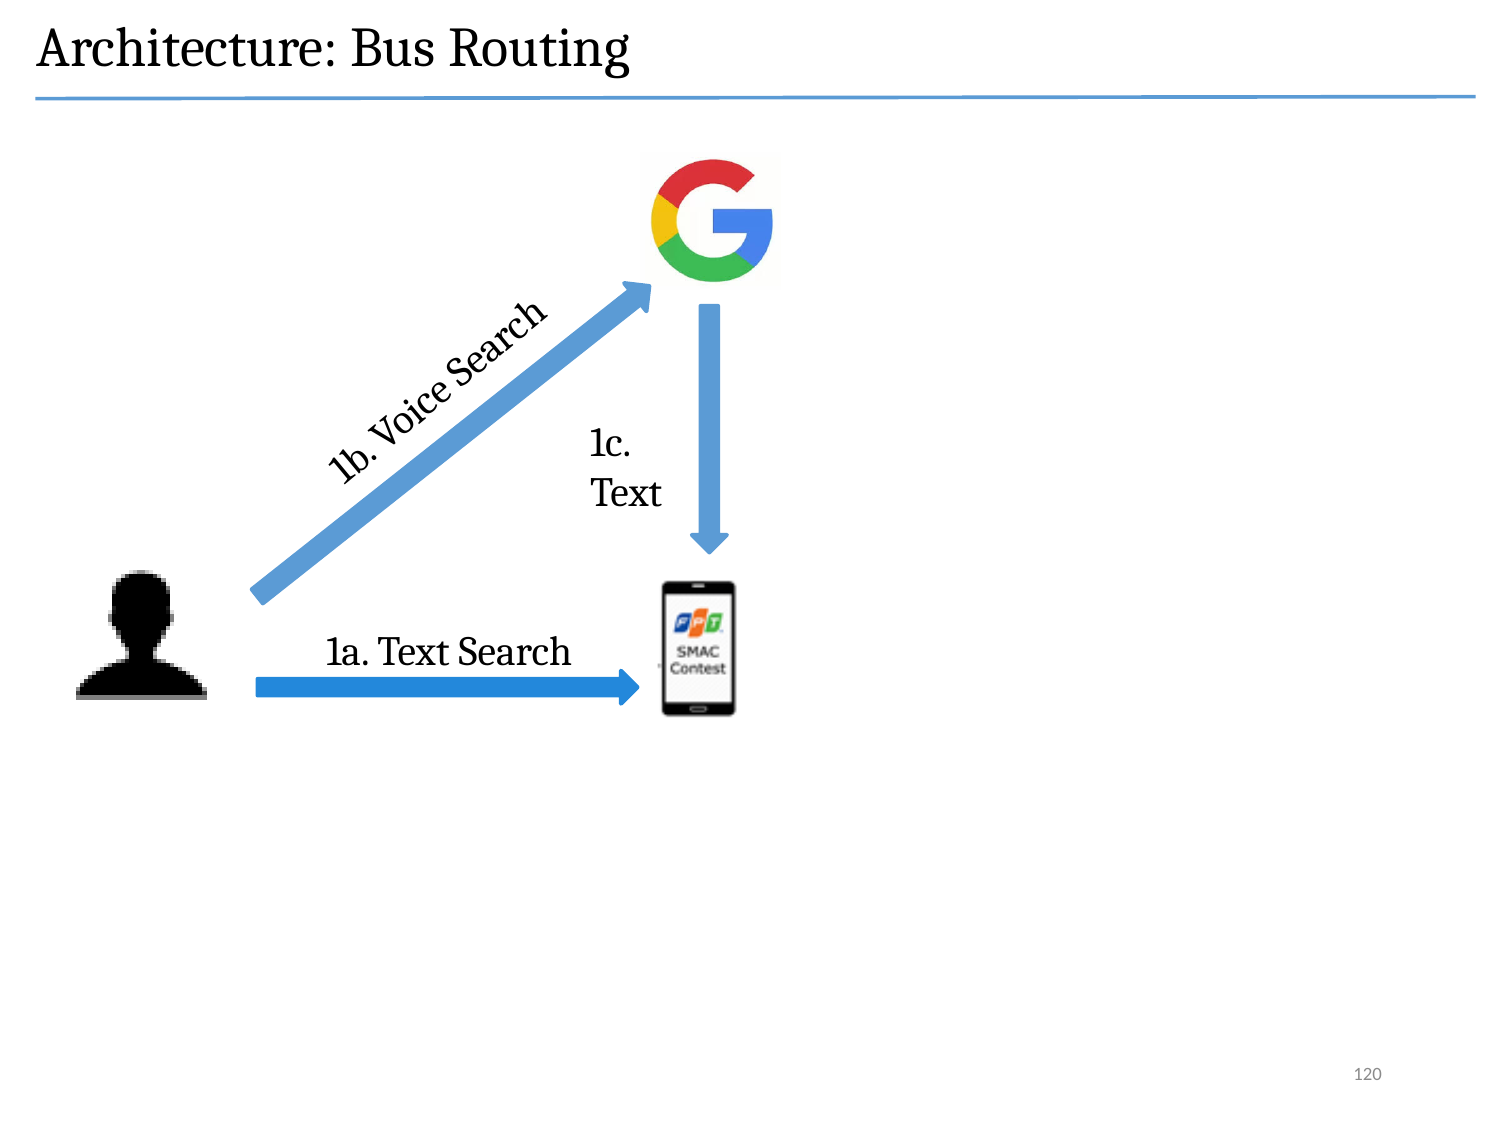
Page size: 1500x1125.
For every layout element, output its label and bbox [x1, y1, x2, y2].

title [21, 0, 1316, 97]
picture [657, 572, 756, 725]
text_box [575, 407, 678, 523]
text_box [251, 283, 649, 604]
text_box [257, 616, 638, 704]
text_box [691, 306, 727, 553]
picture [640, 152, 781, 290]
slide_number [1059, 1042, 1397, 1103]
picture [76, 570, 207, 700]
text_box [302, 268, 571, 508]
